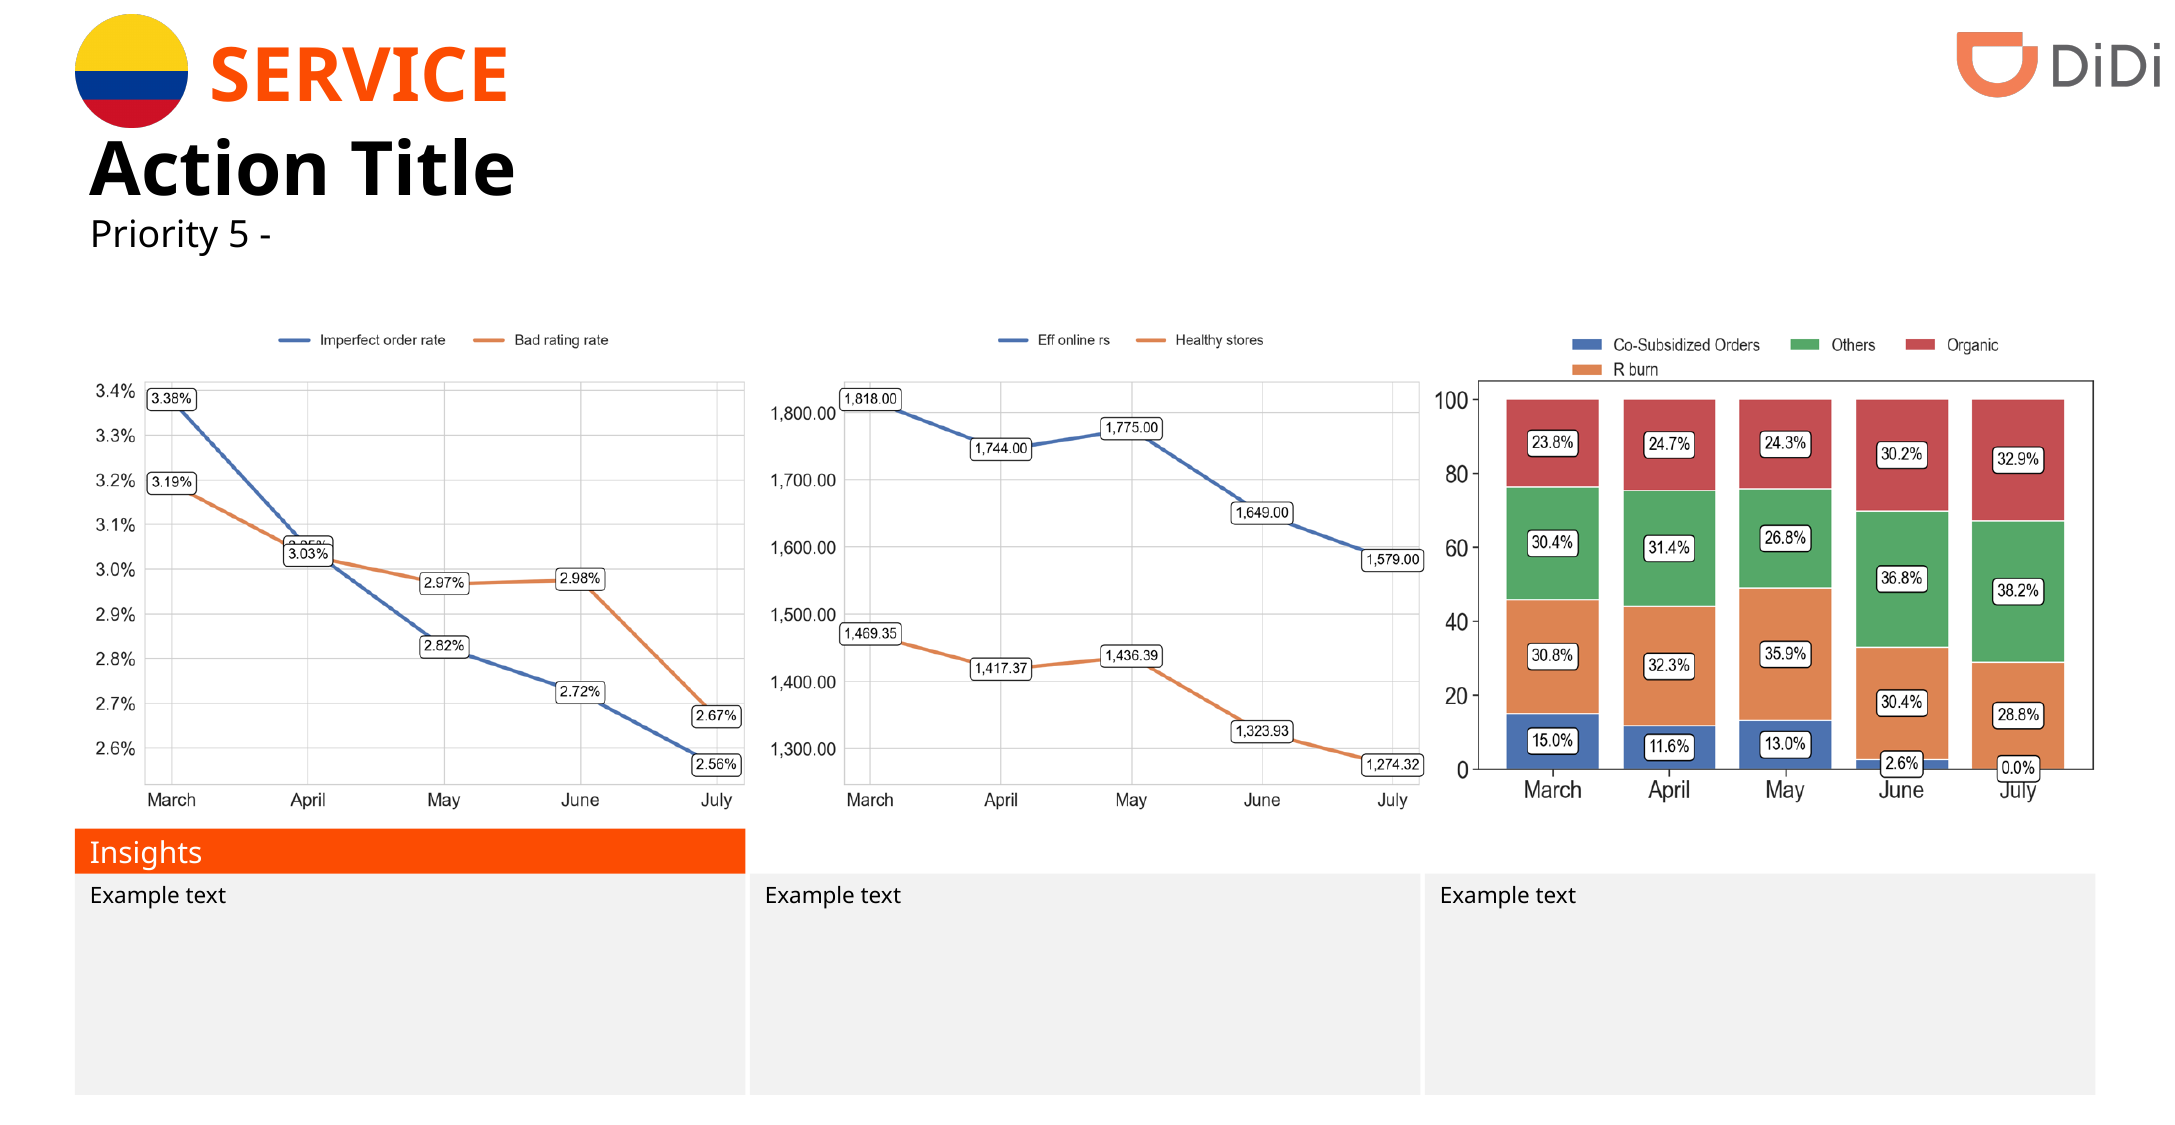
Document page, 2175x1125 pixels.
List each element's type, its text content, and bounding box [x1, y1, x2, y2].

text_box Example text [749, 873, 1421, 1095]
text_box Example text [1424, 873, 2096, 1095]
text_box Action Title [74, 127, 2175, 202]
text_box Insights [74, 837, 746, 874]
text_box Example text [74, 874, 746, 1095]
picture [74, 14, 188, 128]
text_box SERVICE [194, 15, 1800, 127]
text_box Priority 5 - [74, 202, 2175, 263]
picture [1949, 1, 2175, 129]
picture [74, 322, 2101, 829]
